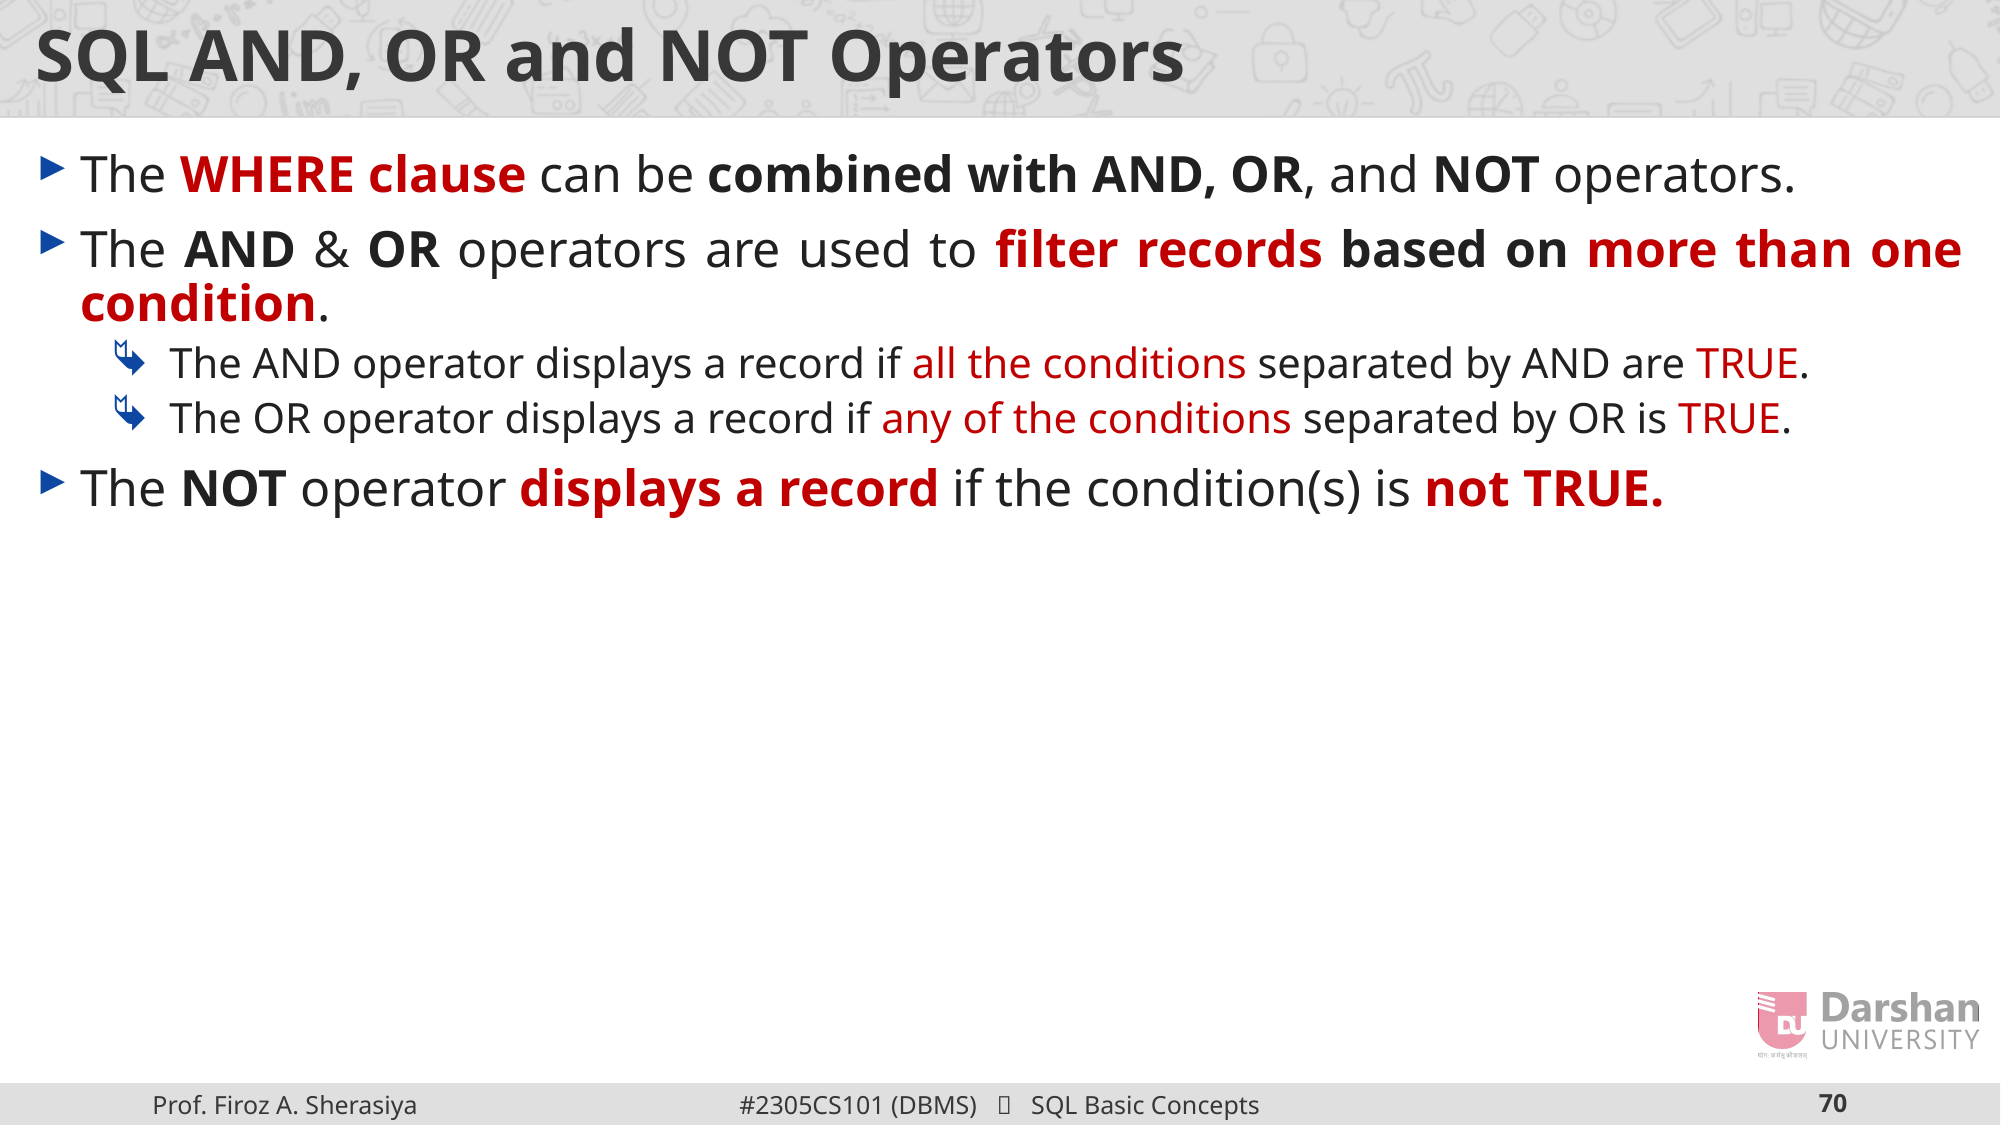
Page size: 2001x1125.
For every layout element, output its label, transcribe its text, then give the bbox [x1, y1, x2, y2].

title SQL AND, OR and NOT Operators [0, 0, 2000, 117]
list The WHERE clause can be combined with AND, OR, and NOT operators. The AND & OR operators are used to filter records based on more than one condition. The AND operator displays a record if all the conditions separated by AND are TRUE. The OR operator displays a record if any of the conditions separated by OR is TRUE. The NOT operator displays a record if the condition(s) is not TRUE. [21, 141, 1979, 1059]
